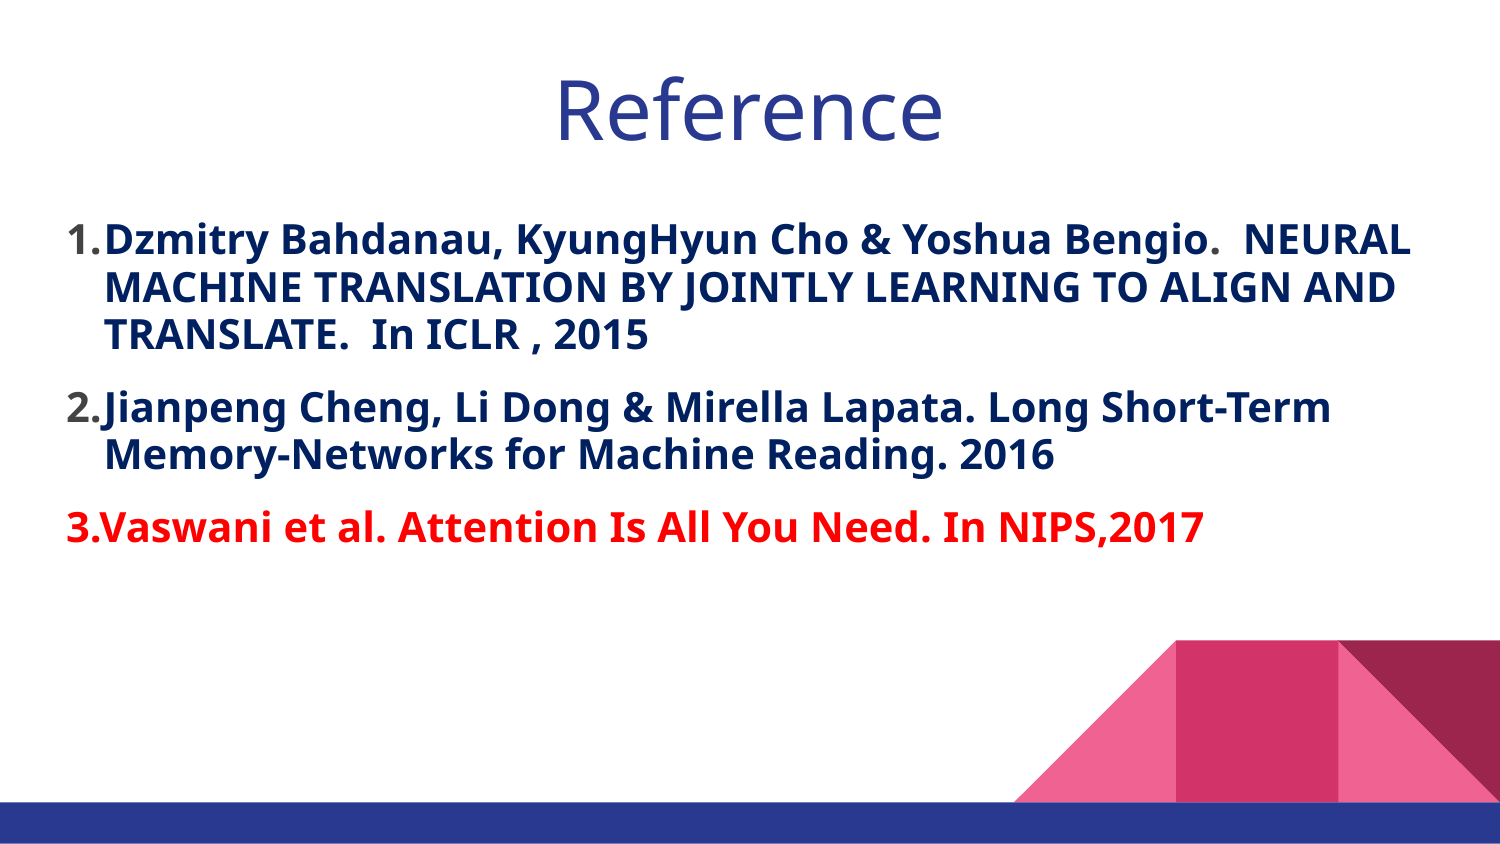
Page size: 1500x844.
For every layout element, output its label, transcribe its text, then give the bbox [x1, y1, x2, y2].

title Reference [51, 42, 1449, 142]
list Dzmitry Bahdanau, KyungHyun Cho & Yoshua Bengio. NEURAL MACHINE TRANSLATION BY JOINTLY LEARNING TO ALIGN AND TRANSLATE. In ICLR , 2015 Jianpeng Cheng, Li Dong & Mirella Lapata. Long Short-Term Memory-Networks for Machine Reading. 2016 3.Vaswani et al. Attention Is All You Need. In NIPS,2017 [51, 201, 1449, 792]
